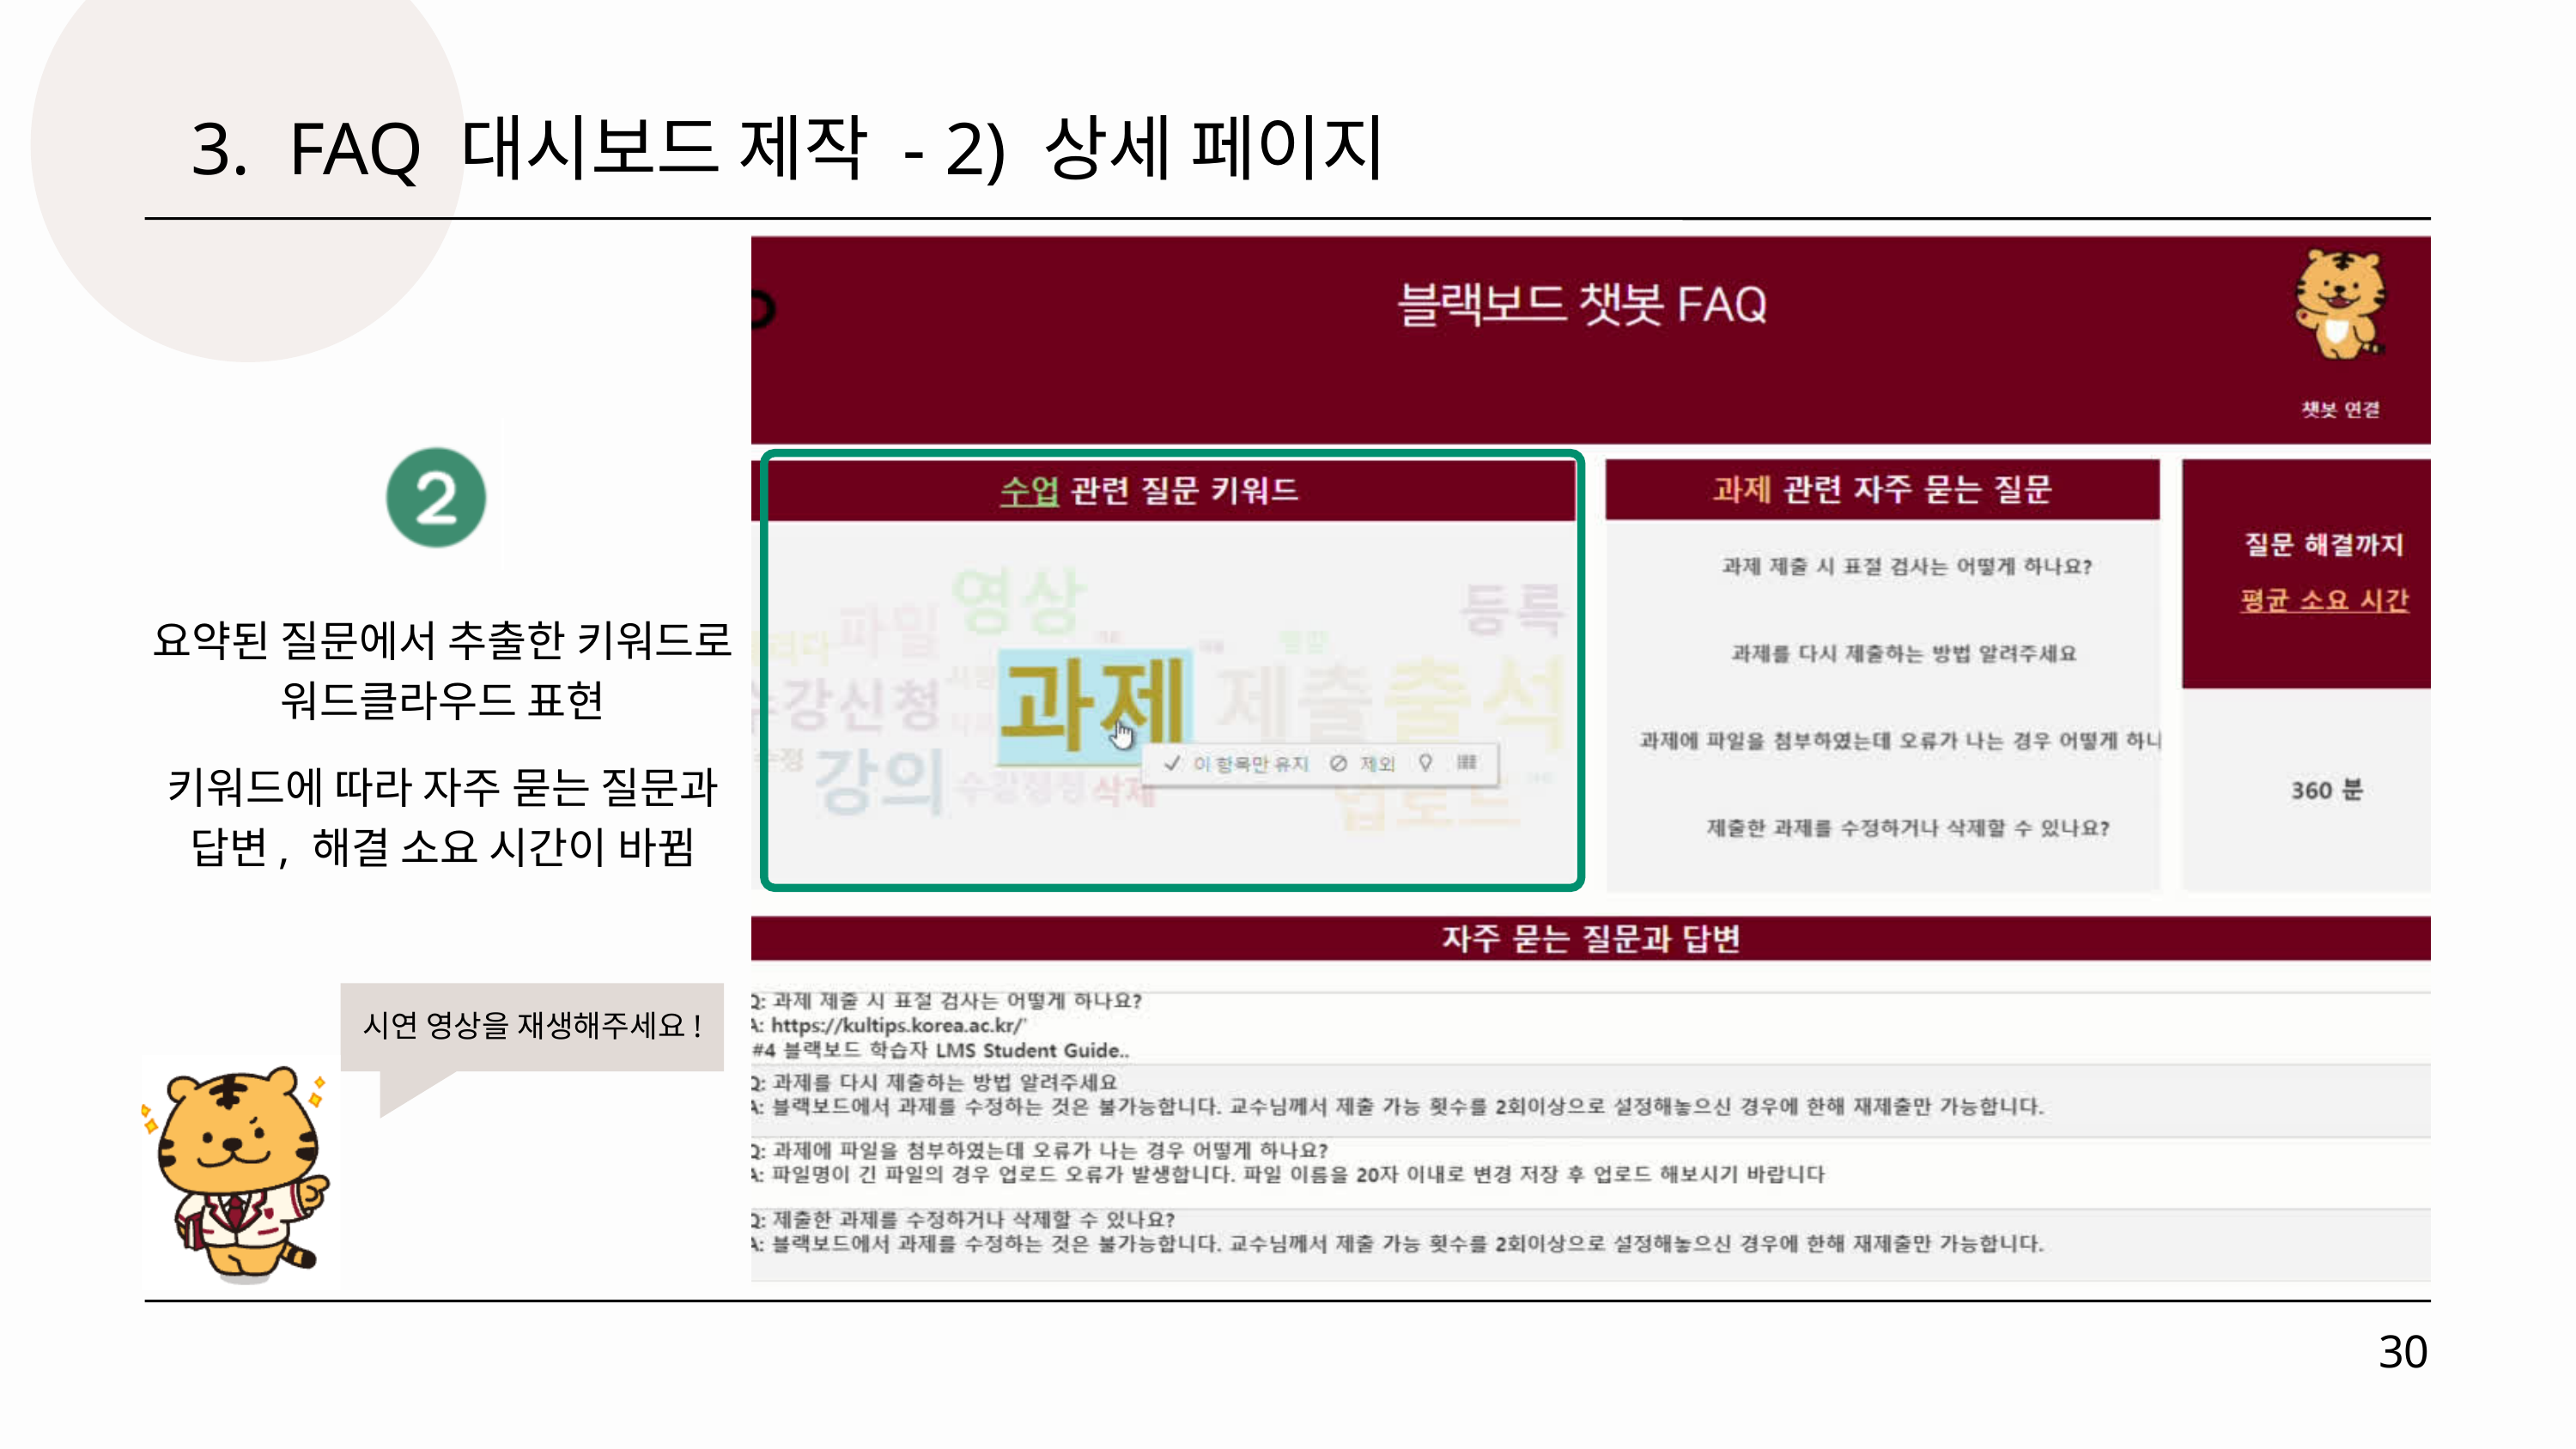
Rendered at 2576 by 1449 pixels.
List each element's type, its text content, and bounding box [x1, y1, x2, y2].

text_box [750, 231, 2432, 1290]
picture [344, 418, 504, 571]
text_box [763, 452, 1582, 888]
text_box 키워드에 따라 자주 묻는 질문과 답변, 해결 소요 시간이 바뀜 [162, 752, 725, 873]
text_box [30, 0, 466, 363]
text_box [141, 1055, 341, 1290]
text_box 3. FAQ 대시보드 제작 - 2) 상세 페이지 [471, 88, 1454, 190]
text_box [340, 983, 725, 1119]
text_box 30 [2377, 1314, 2432, 1378]
text_box 요약된 질문에서 추출한 키워드로 워드클라우드 표현 [148, 605, 738, 726]
